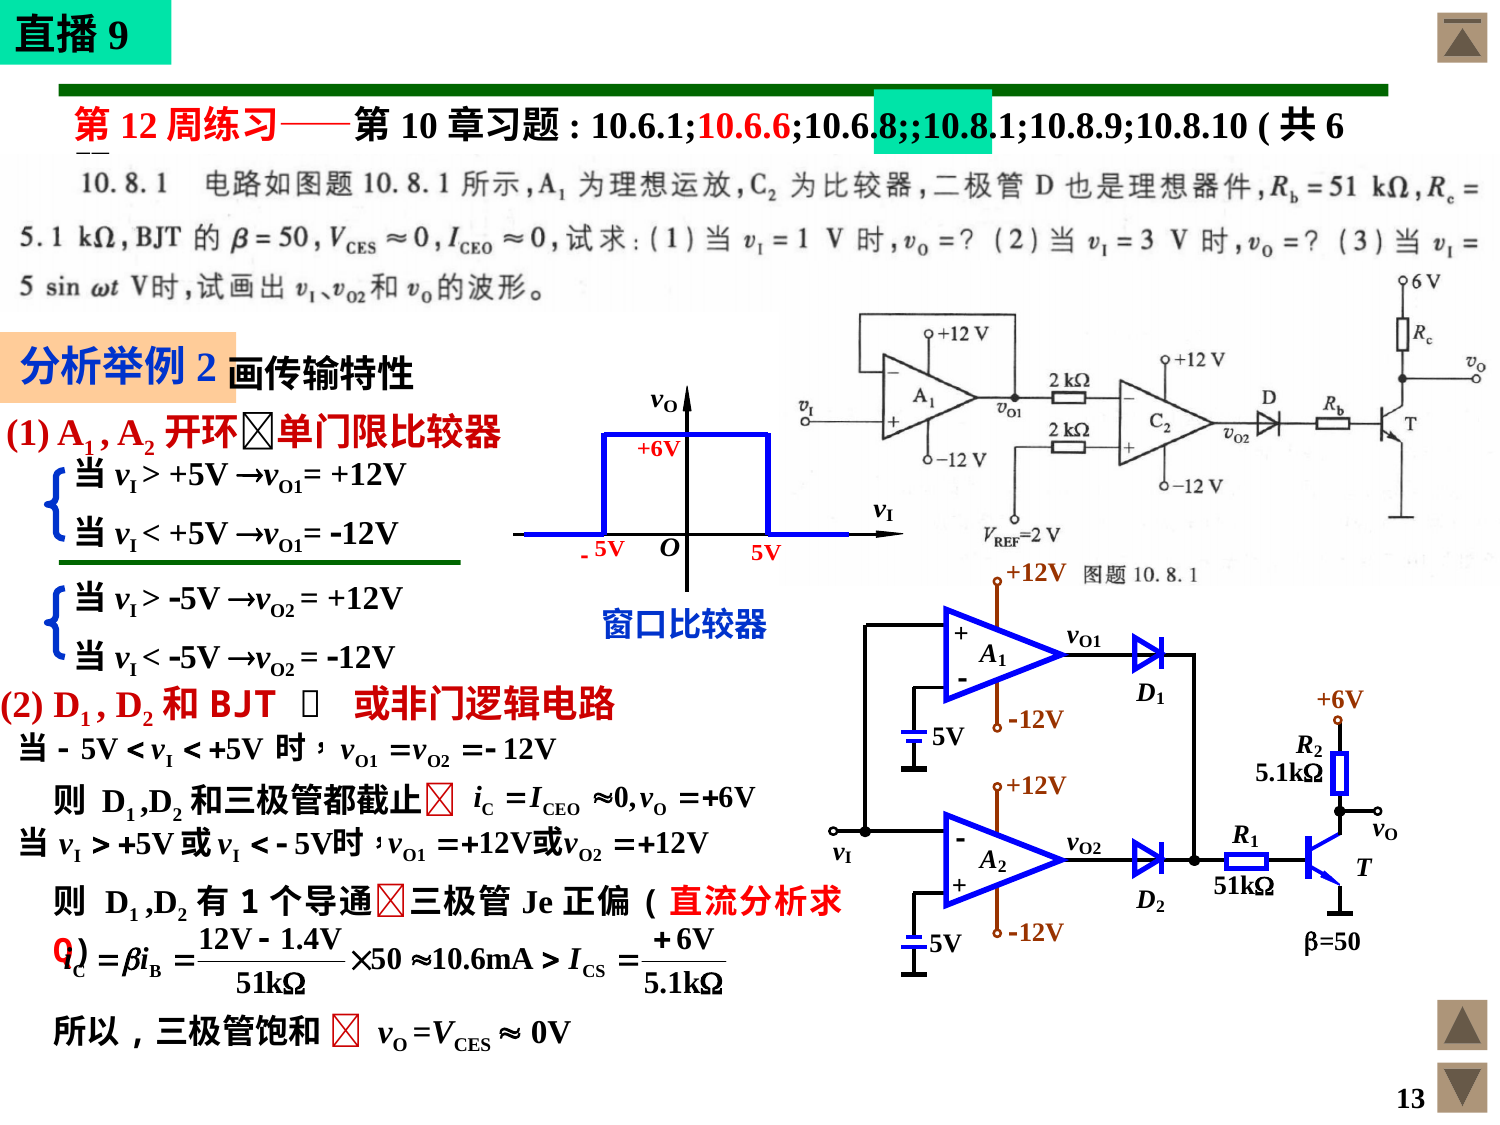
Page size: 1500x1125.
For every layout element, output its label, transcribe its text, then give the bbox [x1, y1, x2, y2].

text_box 当vI > +5V vO1= +12V [58, 444, 473, 503]
picture [0, 154, 1500, 587]
text_box 所以,三极管饱和  vO =VCES  0V [53, 1005, 674, 1056]
text_box 当vI < 5V vO2 = 12V [58, 627, 473, 674]
text_box 当vI > 5V vO2 = +12V [58, 568, 473, 627]
slide_number 13 [1127, 1046, 1441, 1123]
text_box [468, 776, 762, 823]
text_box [507, 379, 909, 599]
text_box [17, 822, 381, 869]
text_box 当vI < +5V vO1= 12V [58, 503, 473, 564]
text_box [47, 588, 65, 657]
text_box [383, 822, 717, 871]
text_box 分析举例2 [0, 332, 237, 403]
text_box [17, 727, 323, 773]
text_box 则 D1 ,D2有1个导通三极管Je正偏(直流分析求Q) [53, 875, 815, 970]
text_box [336, 727, 564, 776]
text_box [47, 472, 58, 537]
text_box 画传输特性 [212, 337, 498, 403]
text_box [873, 89, 993, 93]
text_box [58, 916, 733, 1002]
text_box (1) A1 , A2开环单门限比较器 [5, 403, 502, 460]
text_box 则 D1 ,D2和三极管都截止 [53, 774, 463, 820]
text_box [820, 551, 1406, 982]
text_box 第12周练习——第10章习题: 10.6.1;10.6.6;10.6.8;;10.8.1;10.8.9;10.8.10 (共6题) [58, 93, 1400, 153]
text_box 窗口比较器 [543, 606, 815, 650]
text_box 直播9 [0, 0, 172, 65]
text_box (2) D1 , D2和BJT  或非门逻辑电路 [0, 674, 686, 731]
